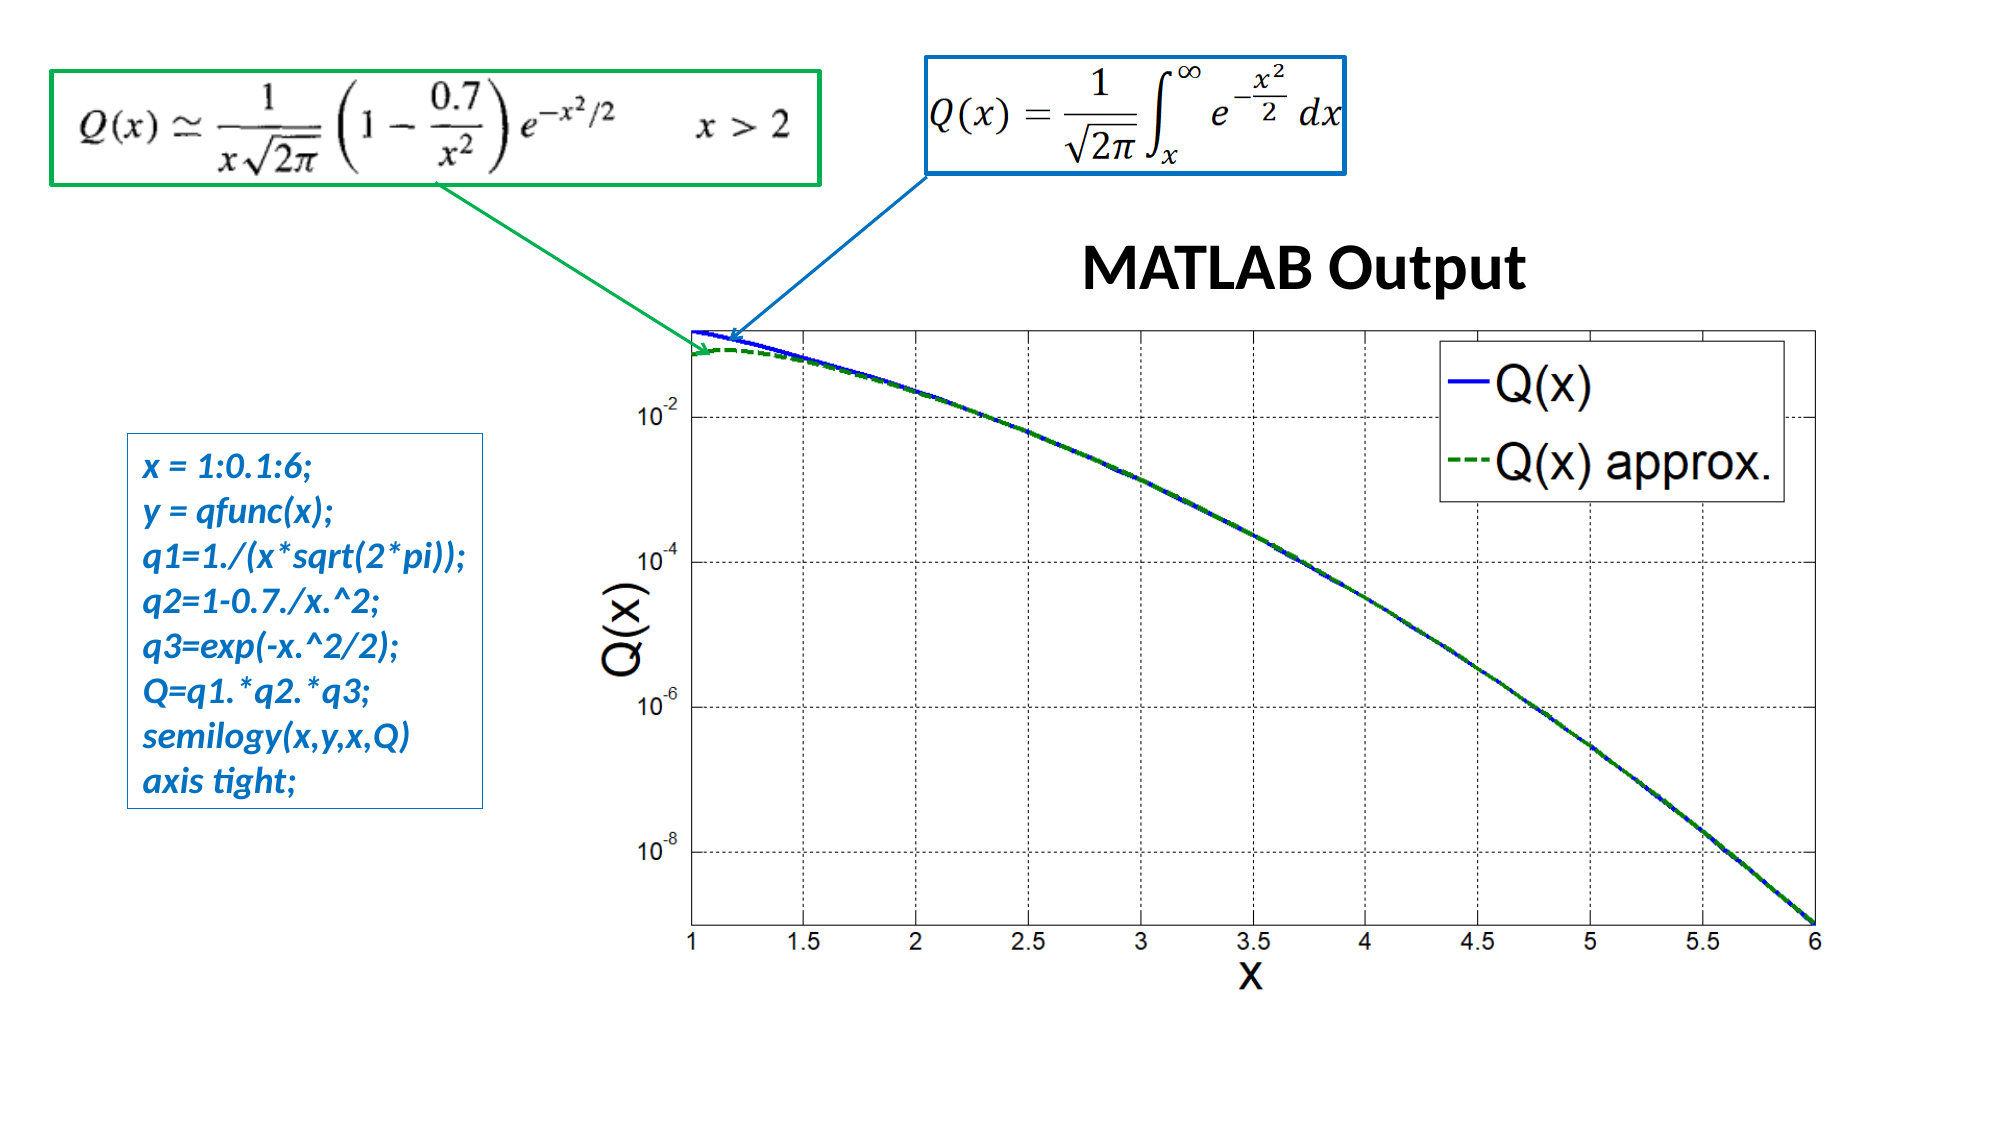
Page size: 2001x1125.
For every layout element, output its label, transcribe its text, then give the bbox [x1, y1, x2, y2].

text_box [728, 176, 927, 341]
picture [53, 73, 817, 183]
text_box MATLAB Output [1066, 215, 1543, 275]
picture [928, 59, 1343, 172]
text_box [0, 0, 2000, 75]
picture [516, 275, 1965, 1005]
text_box x = 1:0.1:6; y = qfunc(x); q1=1./(x*sqrt(2*pi)); q2=1-0.7./x.^2; q3=exp(-x.^2/2); Q=q1.*q2.*q3; semilogy(x,y,x,Q) axis tight; [127, 433, 483, 809]
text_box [486, 131, 660, 407]
